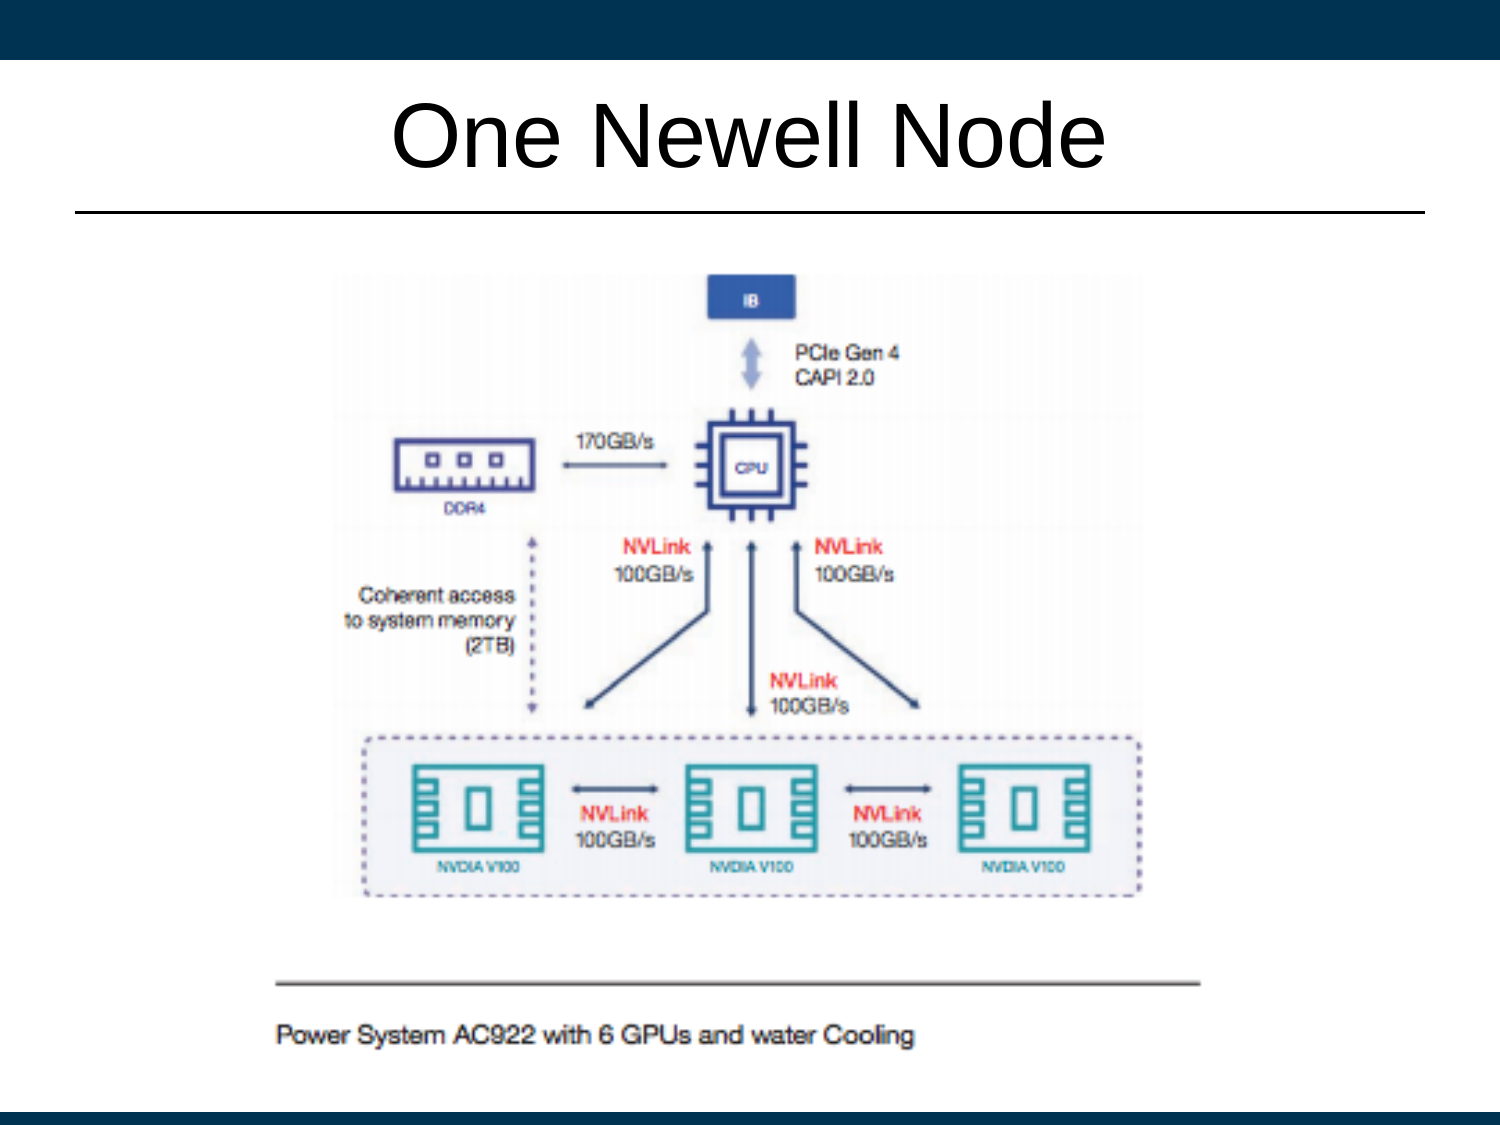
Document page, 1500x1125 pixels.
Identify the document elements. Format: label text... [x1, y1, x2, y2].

title One Newell Node [75, 37, 1425, 225]
picture [268, 246, 1232, 1079]
